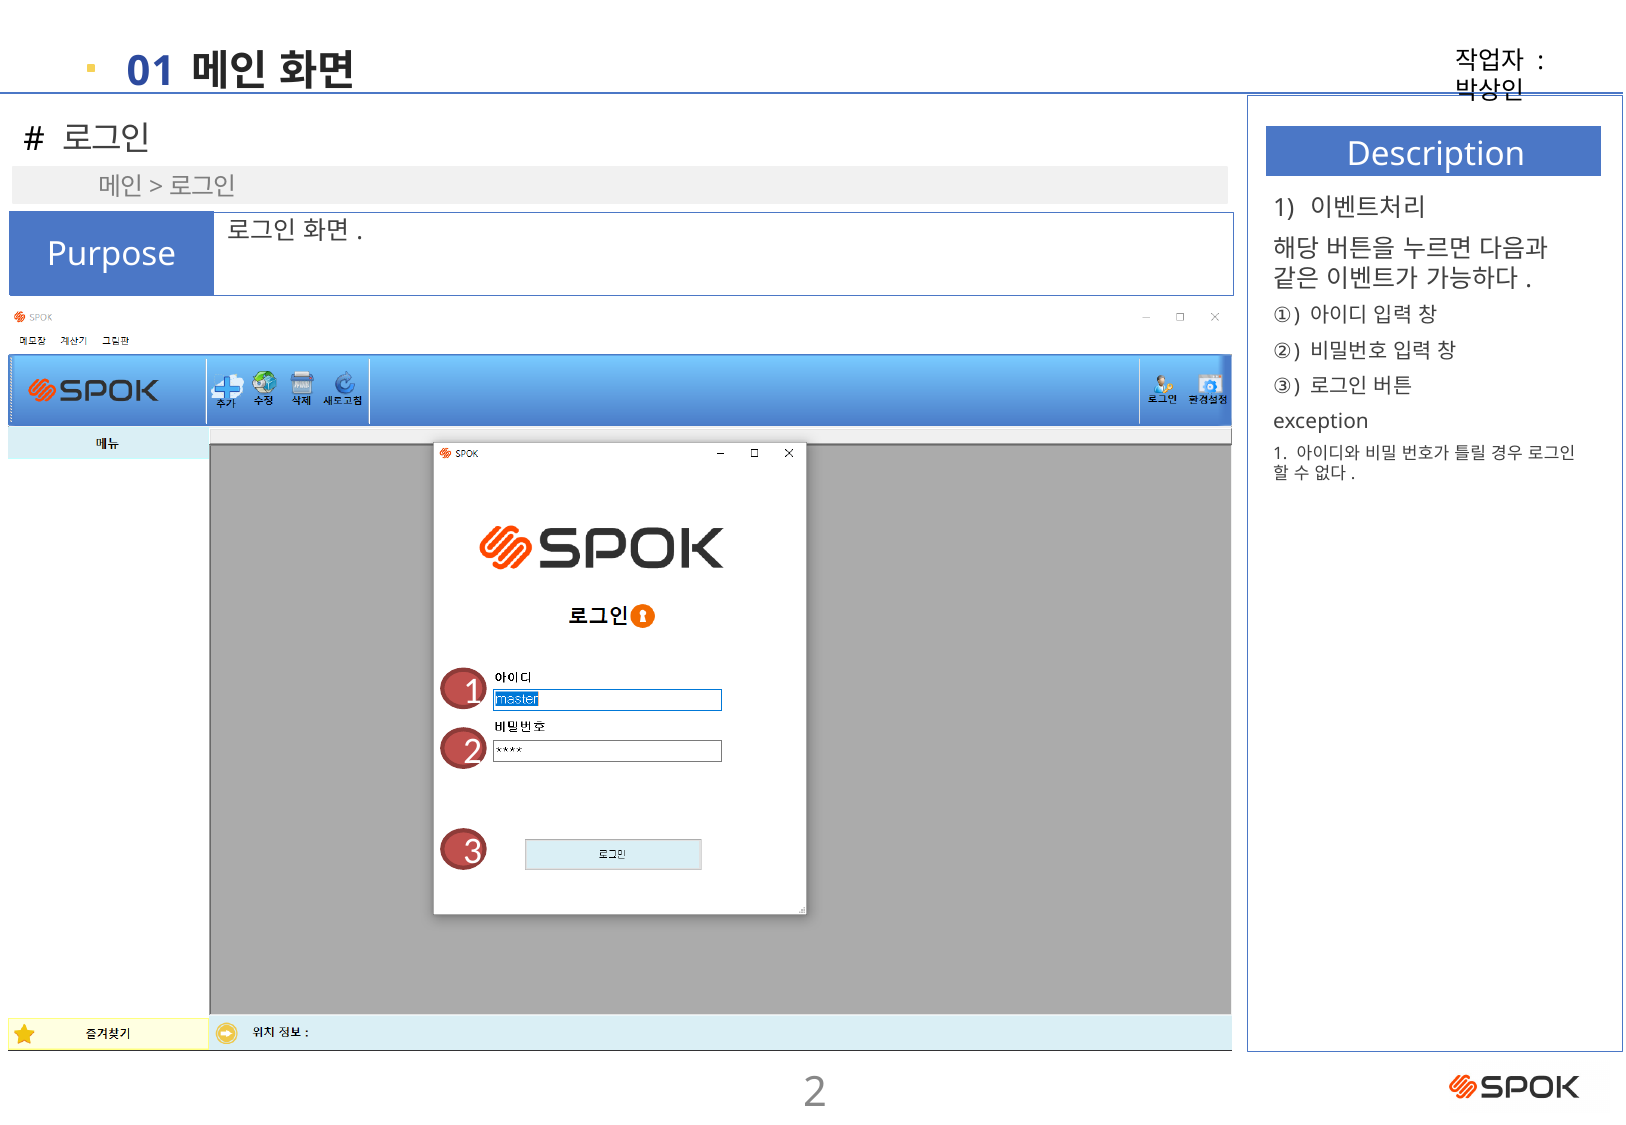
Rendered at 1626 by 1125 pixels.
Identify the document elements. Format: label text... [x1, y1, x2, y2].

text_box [0, 92, 1623, 1052]
picture [1449, 1060, 1610, 1114]
slide_number 2 [781, 1064, 844, 1116]
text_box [87, 42, 408, 91]
picture [8, 306, 1232, 1051]
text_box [11, 166, 1229, 205]
text_box 작업자 : 박상인 [1440, 37, 1625, 94]
